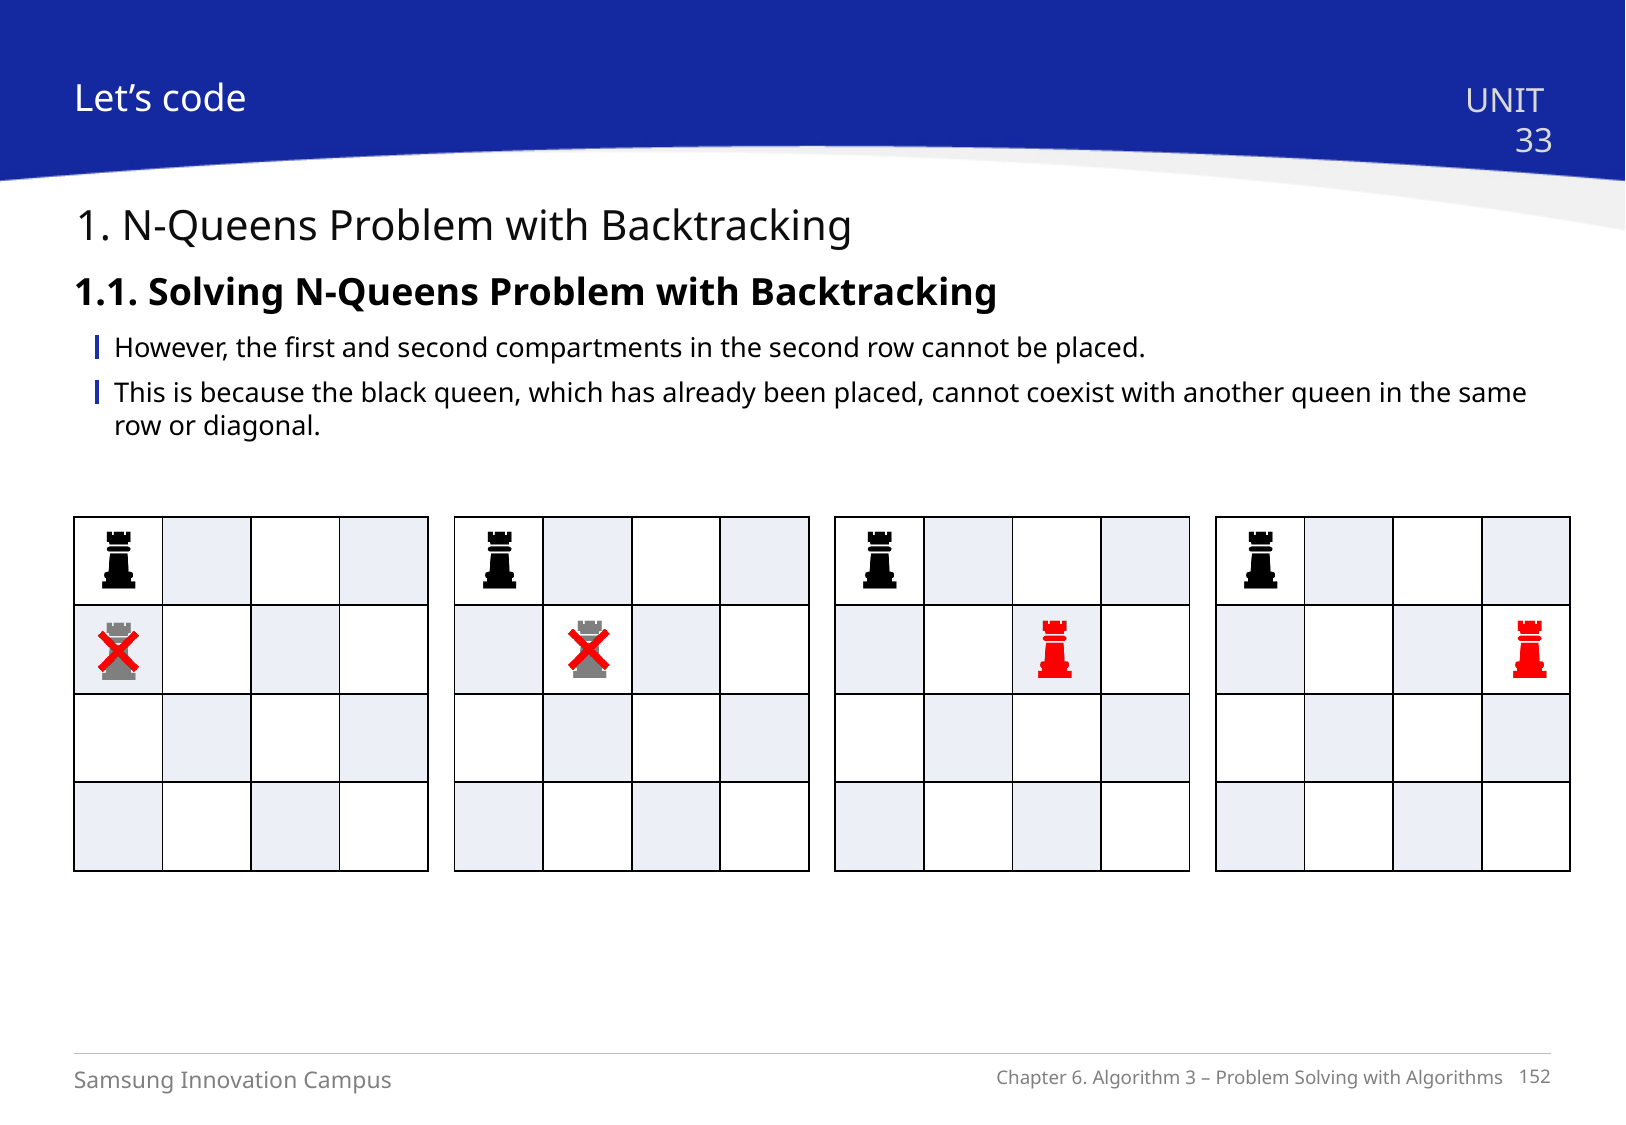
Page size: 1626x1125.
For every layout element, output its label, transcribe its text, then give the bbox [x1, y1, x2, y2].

table_cell [925, 606, 1012, 693]
table_cell [721, 606, 808, 693]
table_cell [1483, 783, 1569, 870]
table_cell [340, 606, 427, 693]
table_cell [163, 783, 250, 870]
text_box However, the first and second compartments in the second row cannot be placed. This is because the black queen, which has already been placed, cannot coexist with another queen in the same row or diagonal. [94, 330, 1554, 442]
table_cell [340, 783, 427, 870]
table_cell [1394, 606, 1481, 693]
table_cell [721, 783, 808, 870]
table_cell [925, 783, 1012, 870]
table_cell [252, 695, 339, 781]
table_cell [633, 606, 719, 693]
table_header [721, 518, 808, 604]
table_cell [75, 606, 162, 693]
table_cell [633, 783, 719, 870]
table_cell [455, 695, 542, 781]
table_cell [721, 695, 808, 781]
table_header [1483, 518, 1569, 604]
table_cell [163, 695, 250, 781]
table_cell [455, 783, 542, 870]
table_cell [1394, 695, 1481, 781]
table_cell [1013, 783, 1100, 870]
table_cell [836, 783, 923, 870]
table_header [455, 518, 542, 604]
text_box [560, 618, 617, 681]
table_cell [252, 783, 339, 870]
table_cell [544, 606, 631, 693]
table_cell [1305, 695, 1392, 781]
table_cell [1305, 606, 1392, 693]
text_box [90, 619, 146, 683]
table_cell [544, 783, 631, 870]
table_header [1305, 518, 1392, 604]
text_box 1. N-Queens Problem with Backtracking [75, 198, 1554, 250]
table_header [75, 518, 162, 604]
table_header [836, 518, 923, 604]
table_cell [1217, 783, 1304, 870]
text_box 1.1. Solving N-Queens Problem with Backtracking [59, 260, 1338, 320]
table_cell [75, 783, 162, 870]
table_header [163, 518, 250, 604]
table_cell [252, 606, 339, 693]
table_header [1013, 518, 1100, 604]
text_box UNIT 33 [1422, 78, 1554, 159]
table_cell [1305, 783, 1392, 870]
table_cell [1102, 783, 1189, 870]
table_cell [925, 695, 1012, 781]
table_cell [1217, 695, 1304, 781]
table_cell [163, 606, 250, 693]
table_header [340, 518, 427, 604]
table_header [252, 518, 339, 604]
table_header [1102, 518, 1189, 604]
table_cell [633, 695, 719, 781]
table_header [925, 518, 1012, 604]
table_cell [1013, 606, 1100, 693]
table_cell [1483, 695, 1569, 781]
text_box Let’s code [73, 73, 981, 120]
table_cell [1102, 606, 1189, 693]
table_cell [340, 695, 427, 781]
table_header [1217, 518, 1304, 604]
table_header [633, 518, 719, 604]
table_cell [544, 695, 631, 781]
table_cell [1483, 606, 1569, 693]
table_cell [1102, 695, 1189, 781]
table_cell [1394, 783, 1481, 870]
table_header [1394, 518, 1481, 604]
table_cell [836, 606, 923, 693]
picture [0, 0, 1625, 1125]
table_cell [75, 695, 162, 781]
table_cell [1013, 695, 1100, 781]
table_cell [836, 695, 923, 781]
table_cell [1217, 606, 1304, 693]
table_cell [455, 606, 542, 693]
table_header [544, 518, 631, 604]
